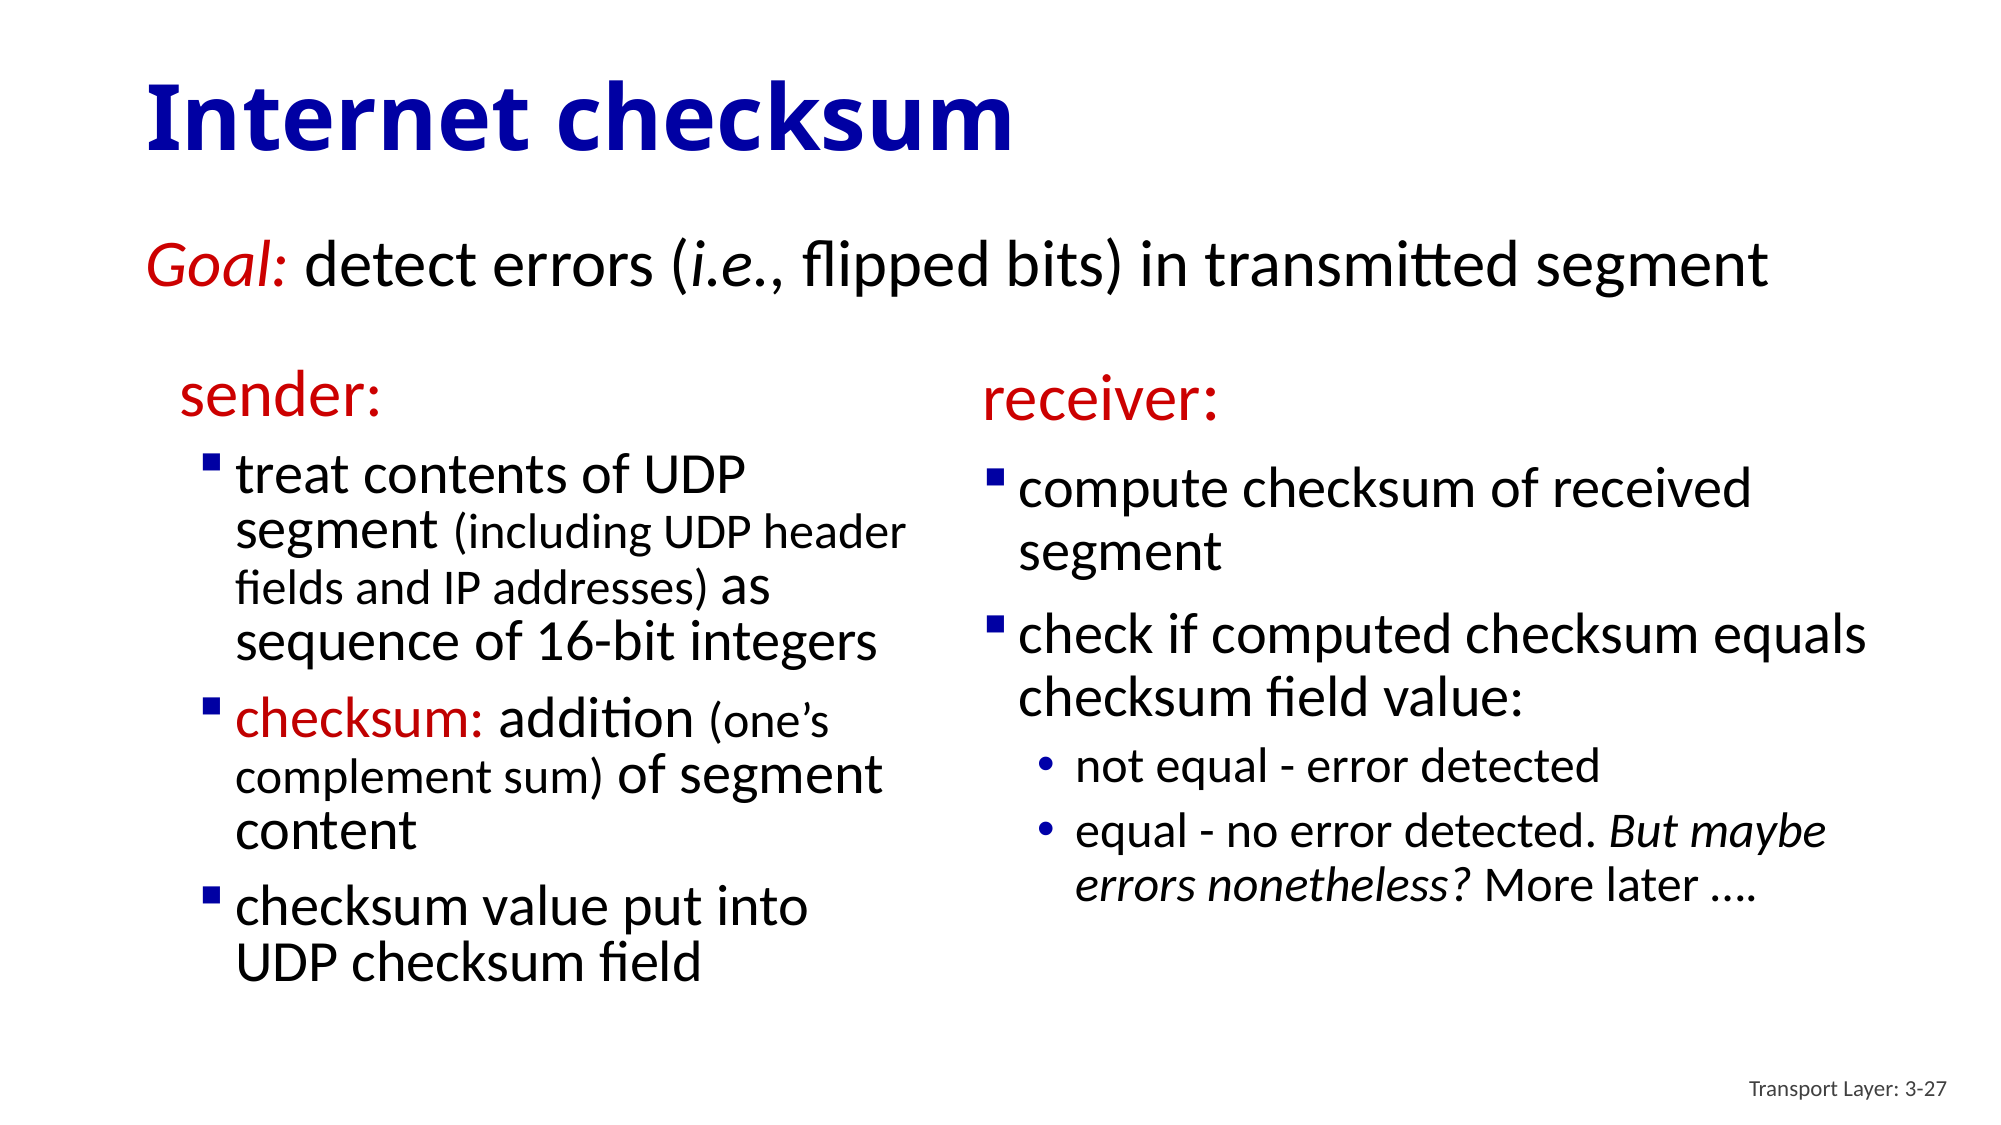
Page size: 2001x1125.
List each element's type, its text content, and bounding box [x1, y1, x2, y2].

text_box Goal: detect errors (i.e., flipped bits) in transmitted segment [131, 224, 1952, 364]
slide_number Transport Layer: 3-27 [1512, 1056, 1963, 1117]
title Internet checksum [131, 47, 1952, 195]
text_box receiver: compute checksum of received segment check if computed checksum equals checksum field value: not equal - error detected equal - no error detected. But maybe errors nonetheless? More later …. [946, 364, 1886, 1020]
text_box sender: treat contents of UDP segment (including UDP header fields and IP addresses) as sequence of 16-bit integers checksum: addition (one’s complement sum) of segment content checksum value put into UDP checksum field [162, 364, 928, 1099]
